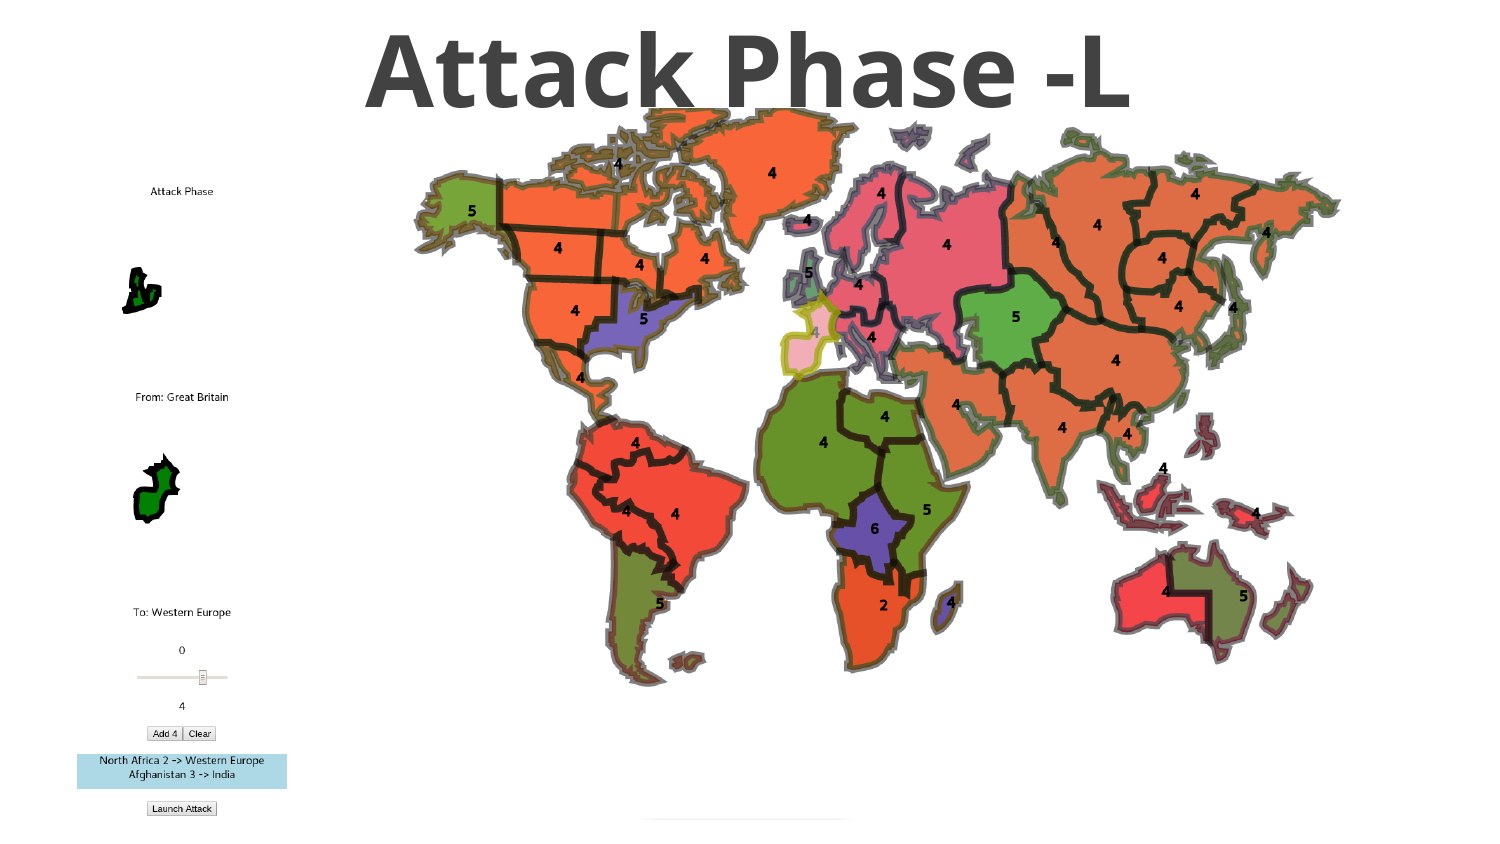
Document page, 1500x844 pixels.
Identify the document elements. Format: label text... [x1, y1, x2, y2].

picture [75, 107, 1408, 821]
title Attack Phase -L [74, 0, 1426, 157]
